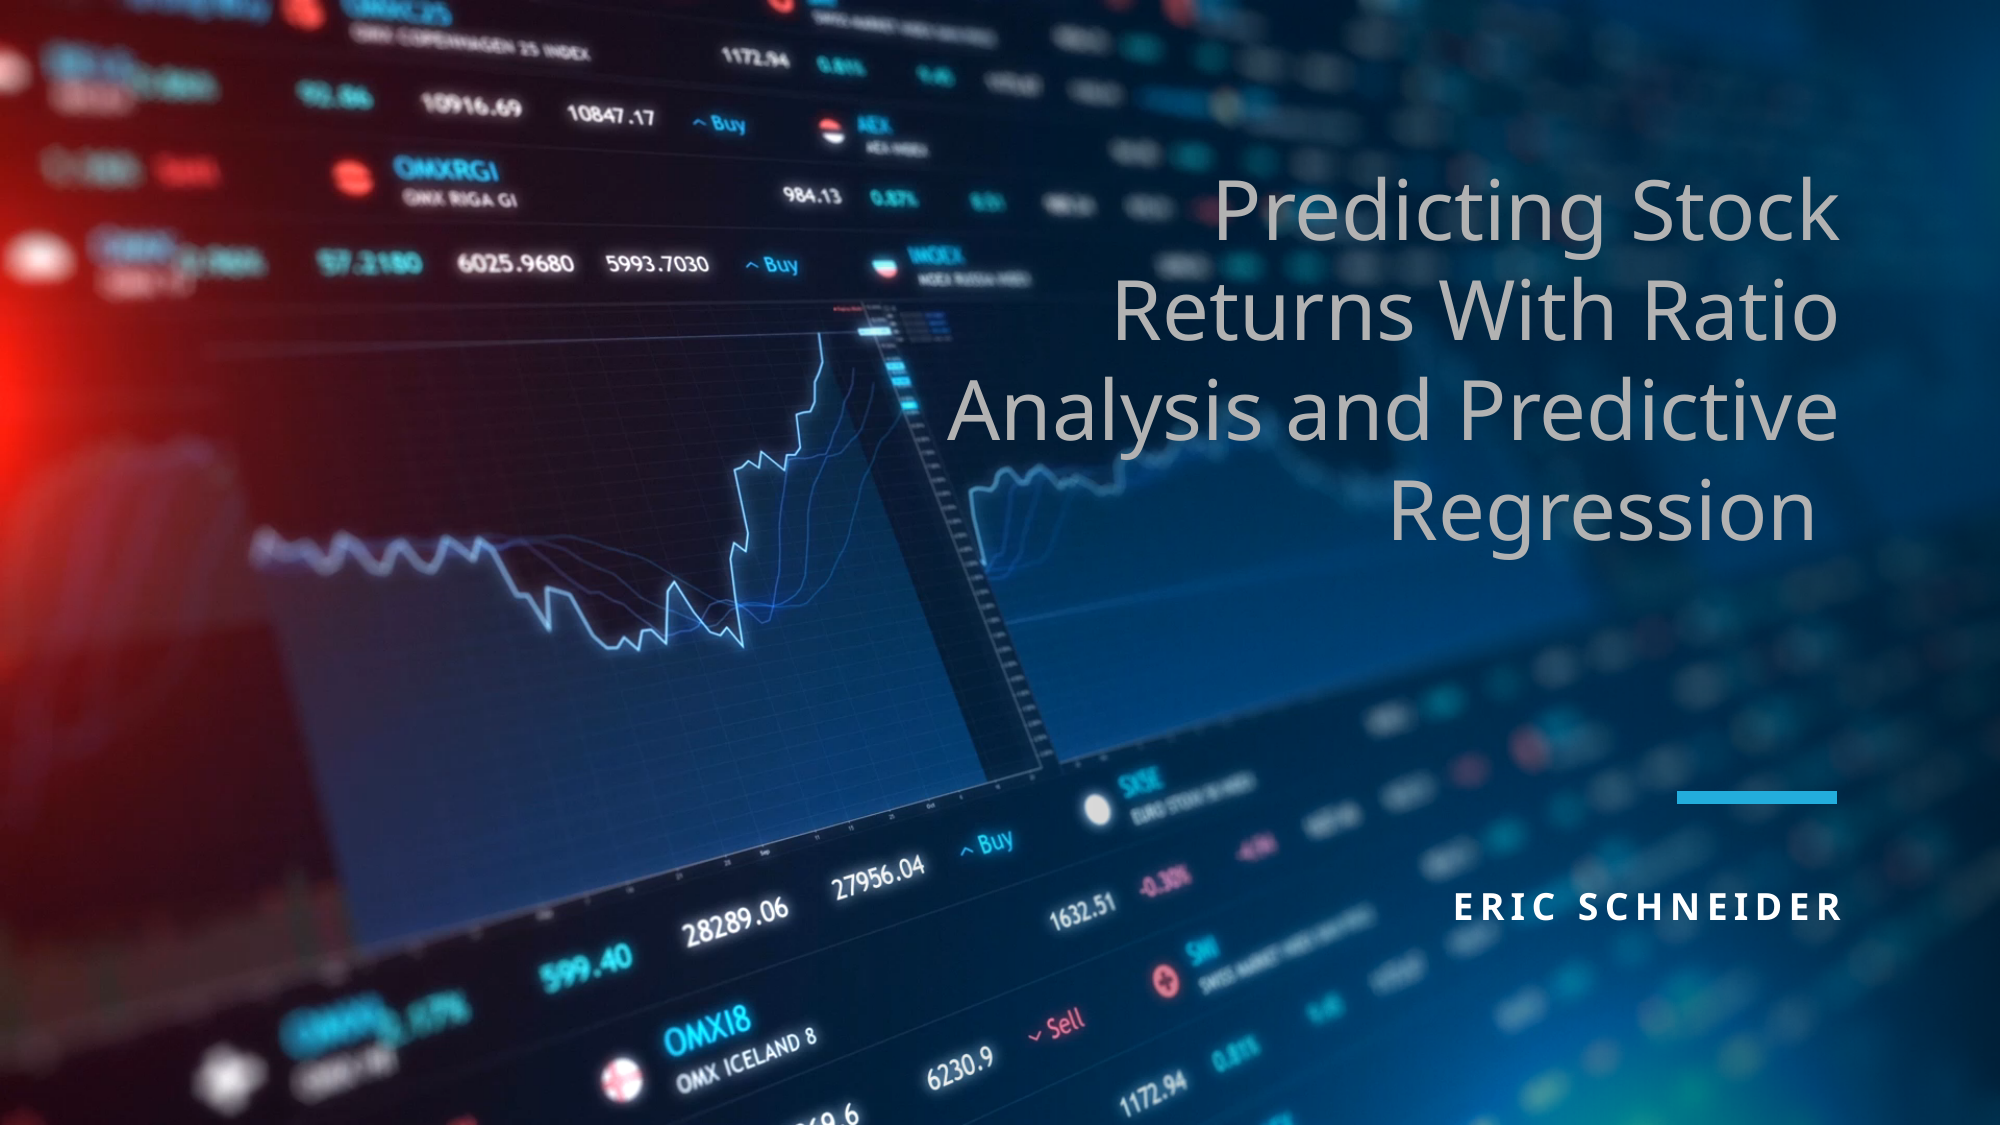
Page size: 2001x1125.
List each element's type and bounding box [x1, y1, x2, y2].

text_box [0, 0, 2000, 1125]
